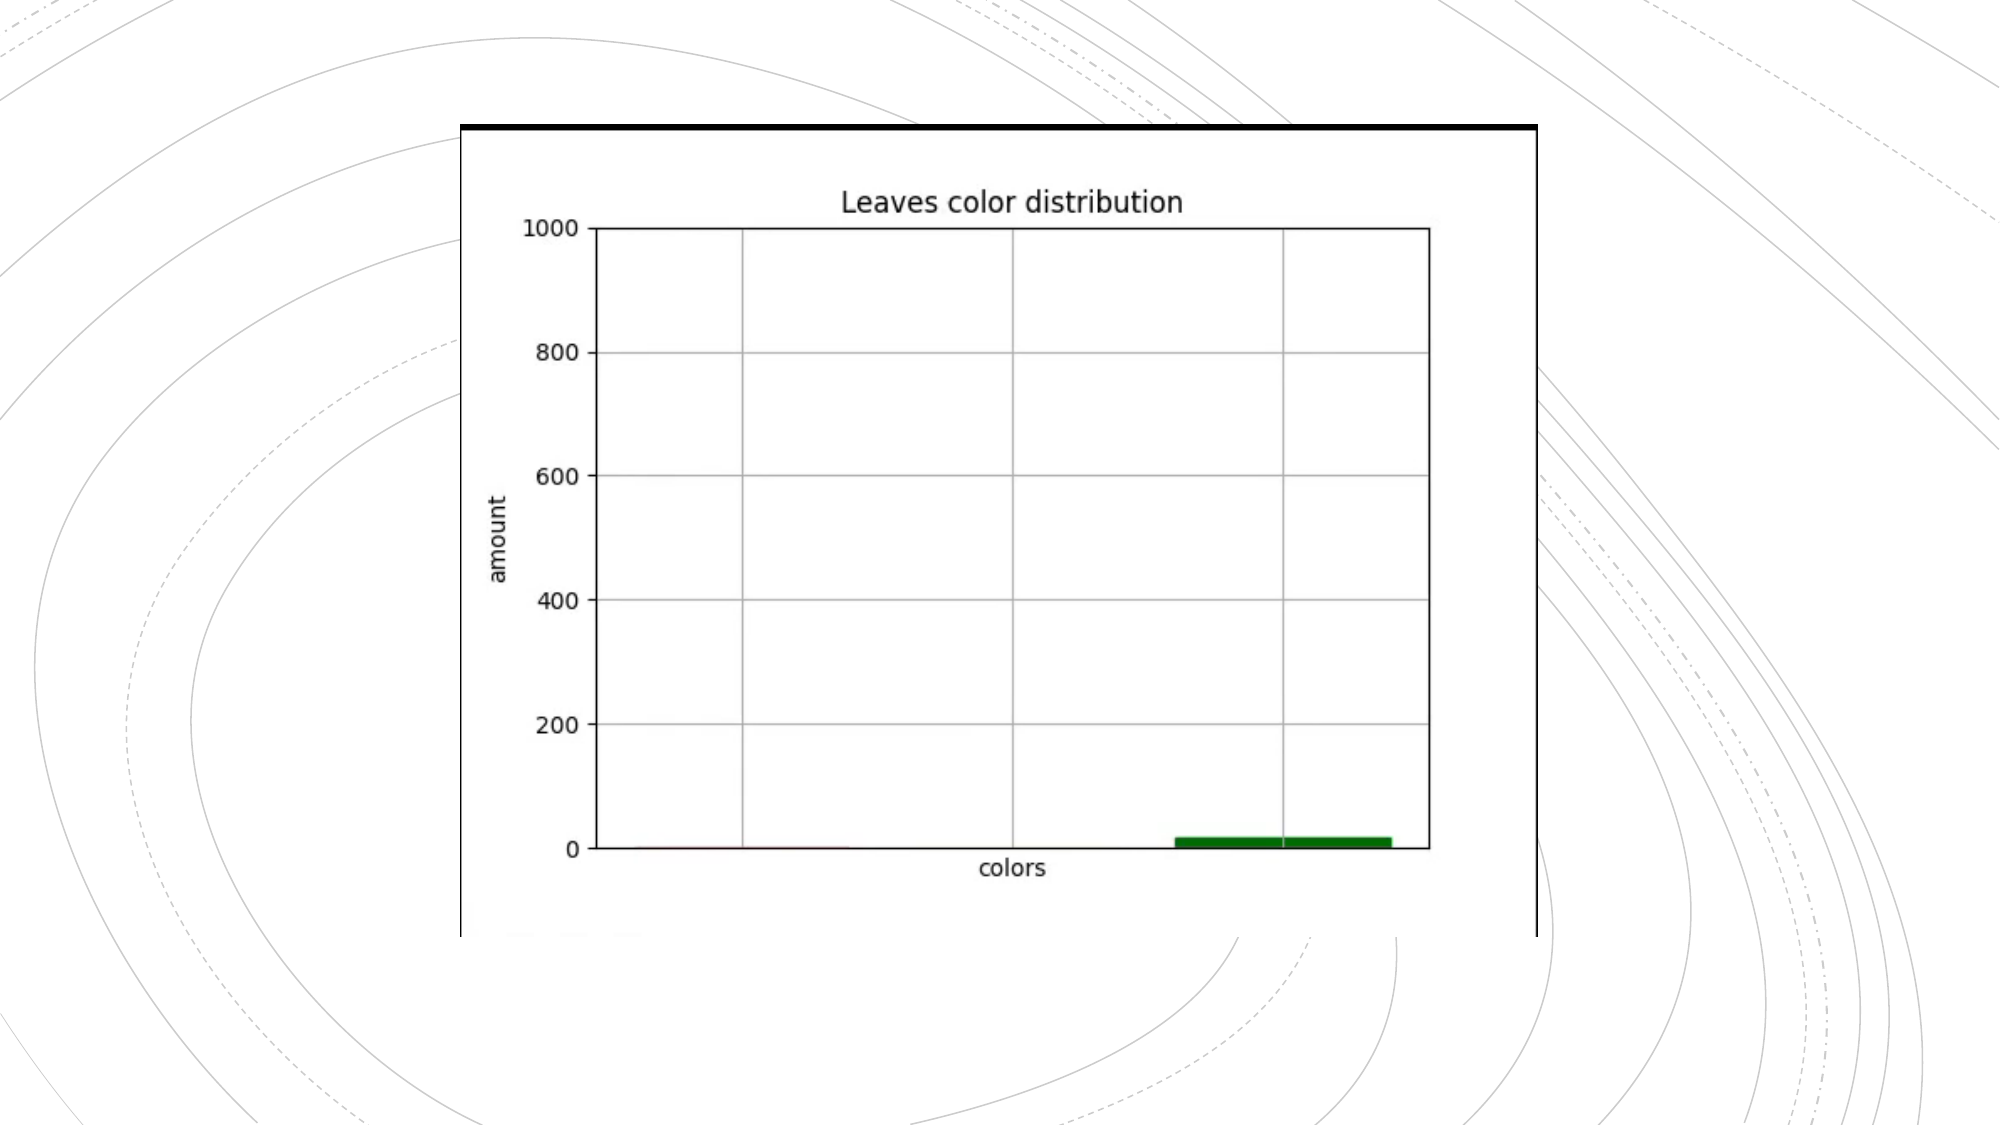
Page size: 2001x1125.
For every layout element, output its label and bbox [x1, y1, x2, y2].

text_box [459, 123, 1539, 938]
